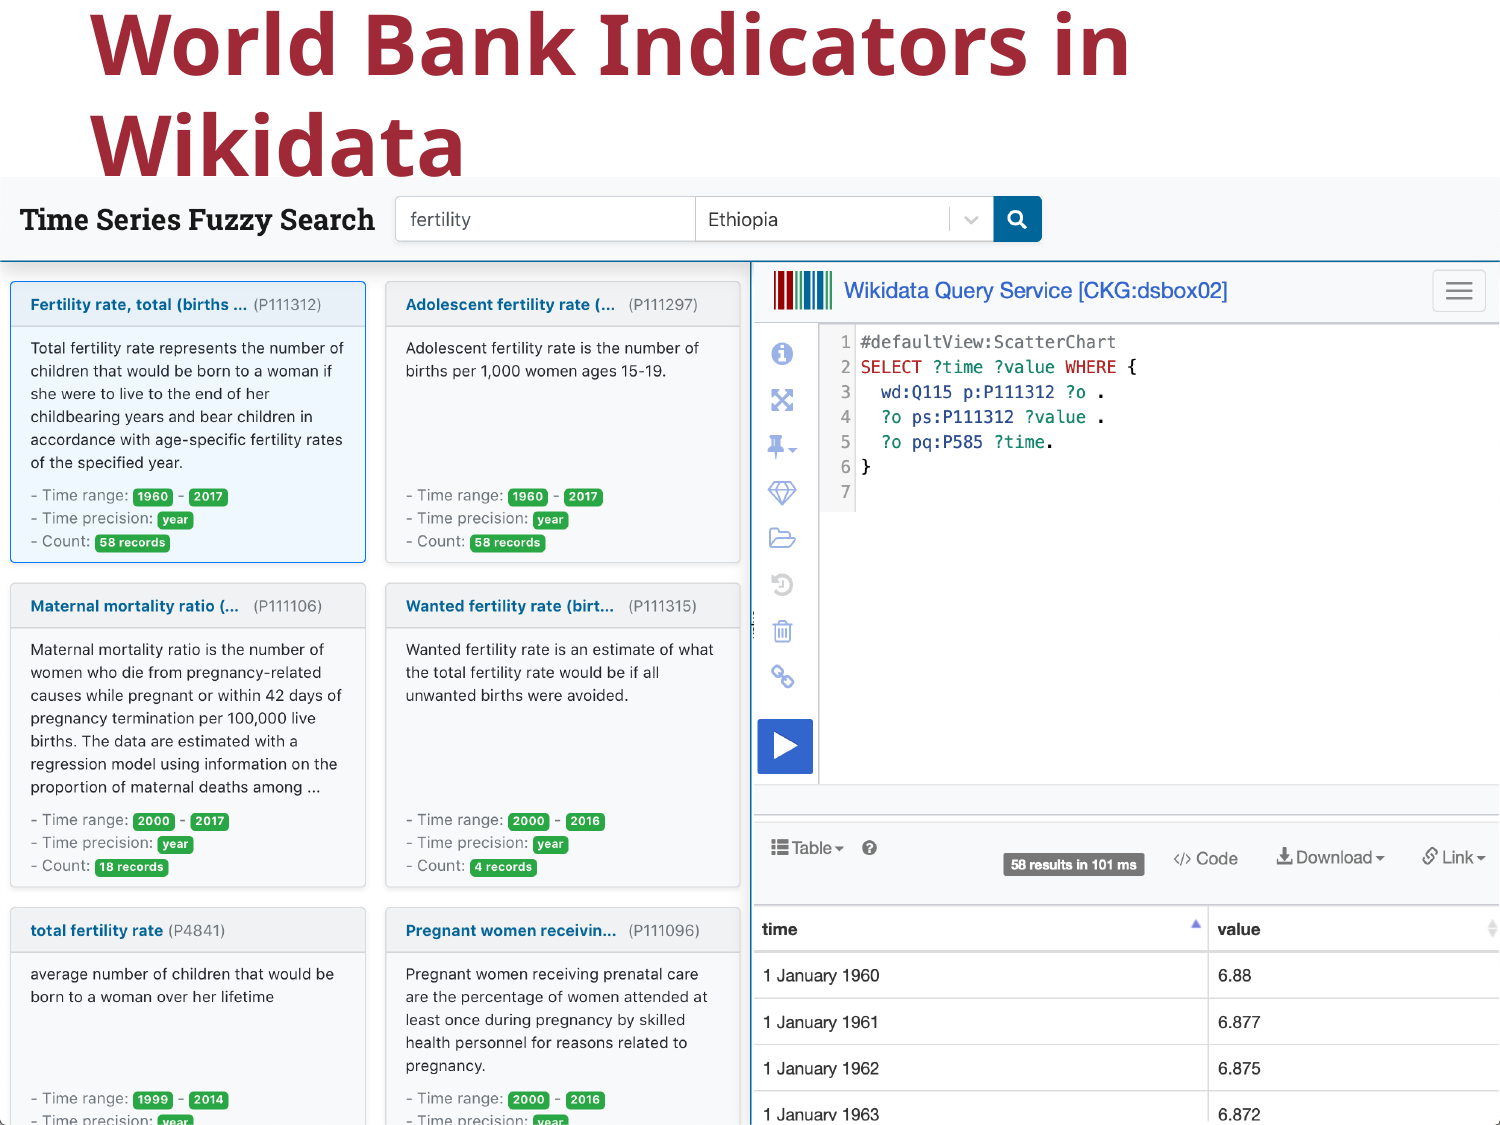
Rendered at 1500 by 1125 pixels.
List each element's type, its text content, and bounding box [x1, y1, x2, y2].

title World Bank Indicators in Wikidata [75, 0, 1500, 177]
picture [752, 263, 1500, 1125]
picture [0, 177, 1500, 1125]
